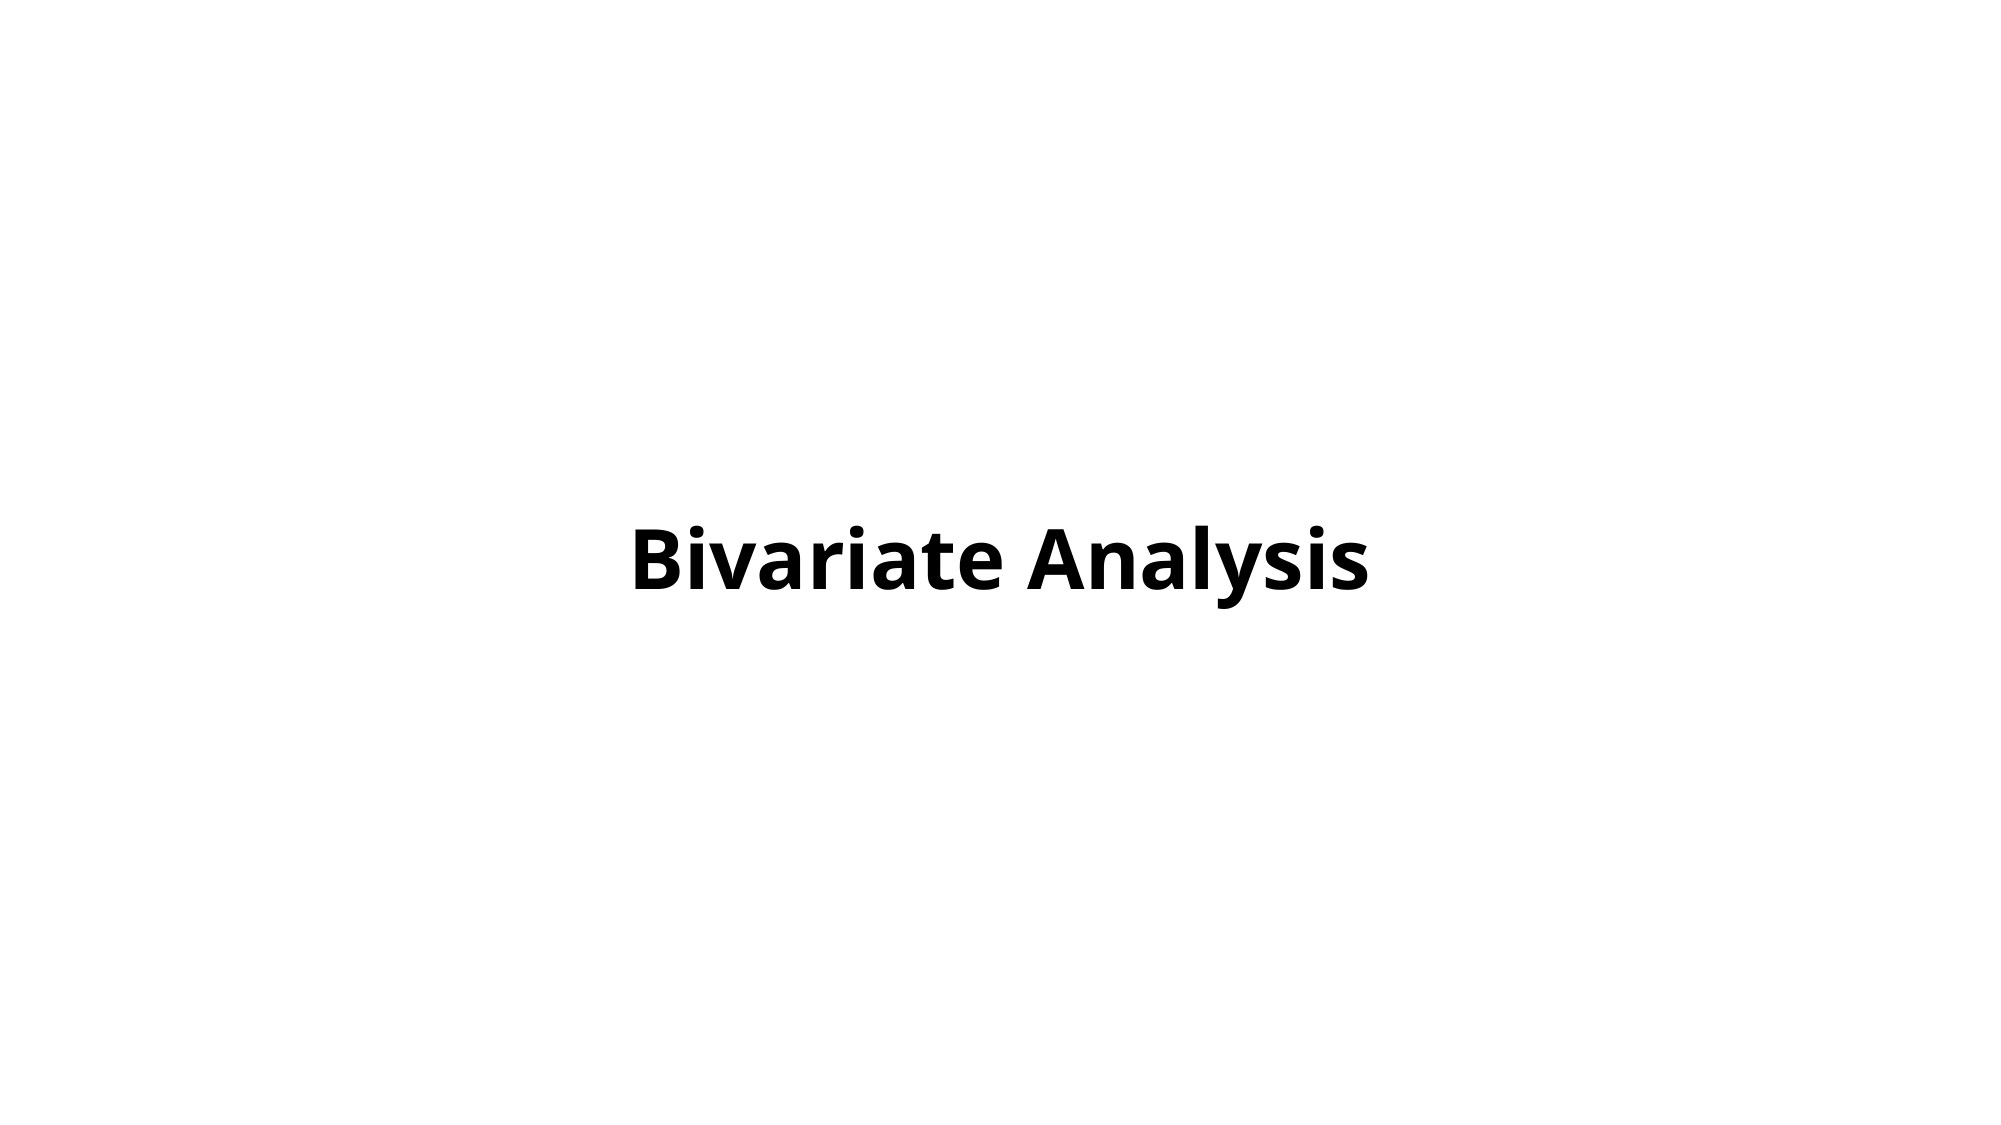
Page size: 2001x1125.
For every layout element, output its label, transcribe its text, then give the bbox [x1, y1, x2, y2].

title Bivariate Analysis [263, 494, 1737, 631]
